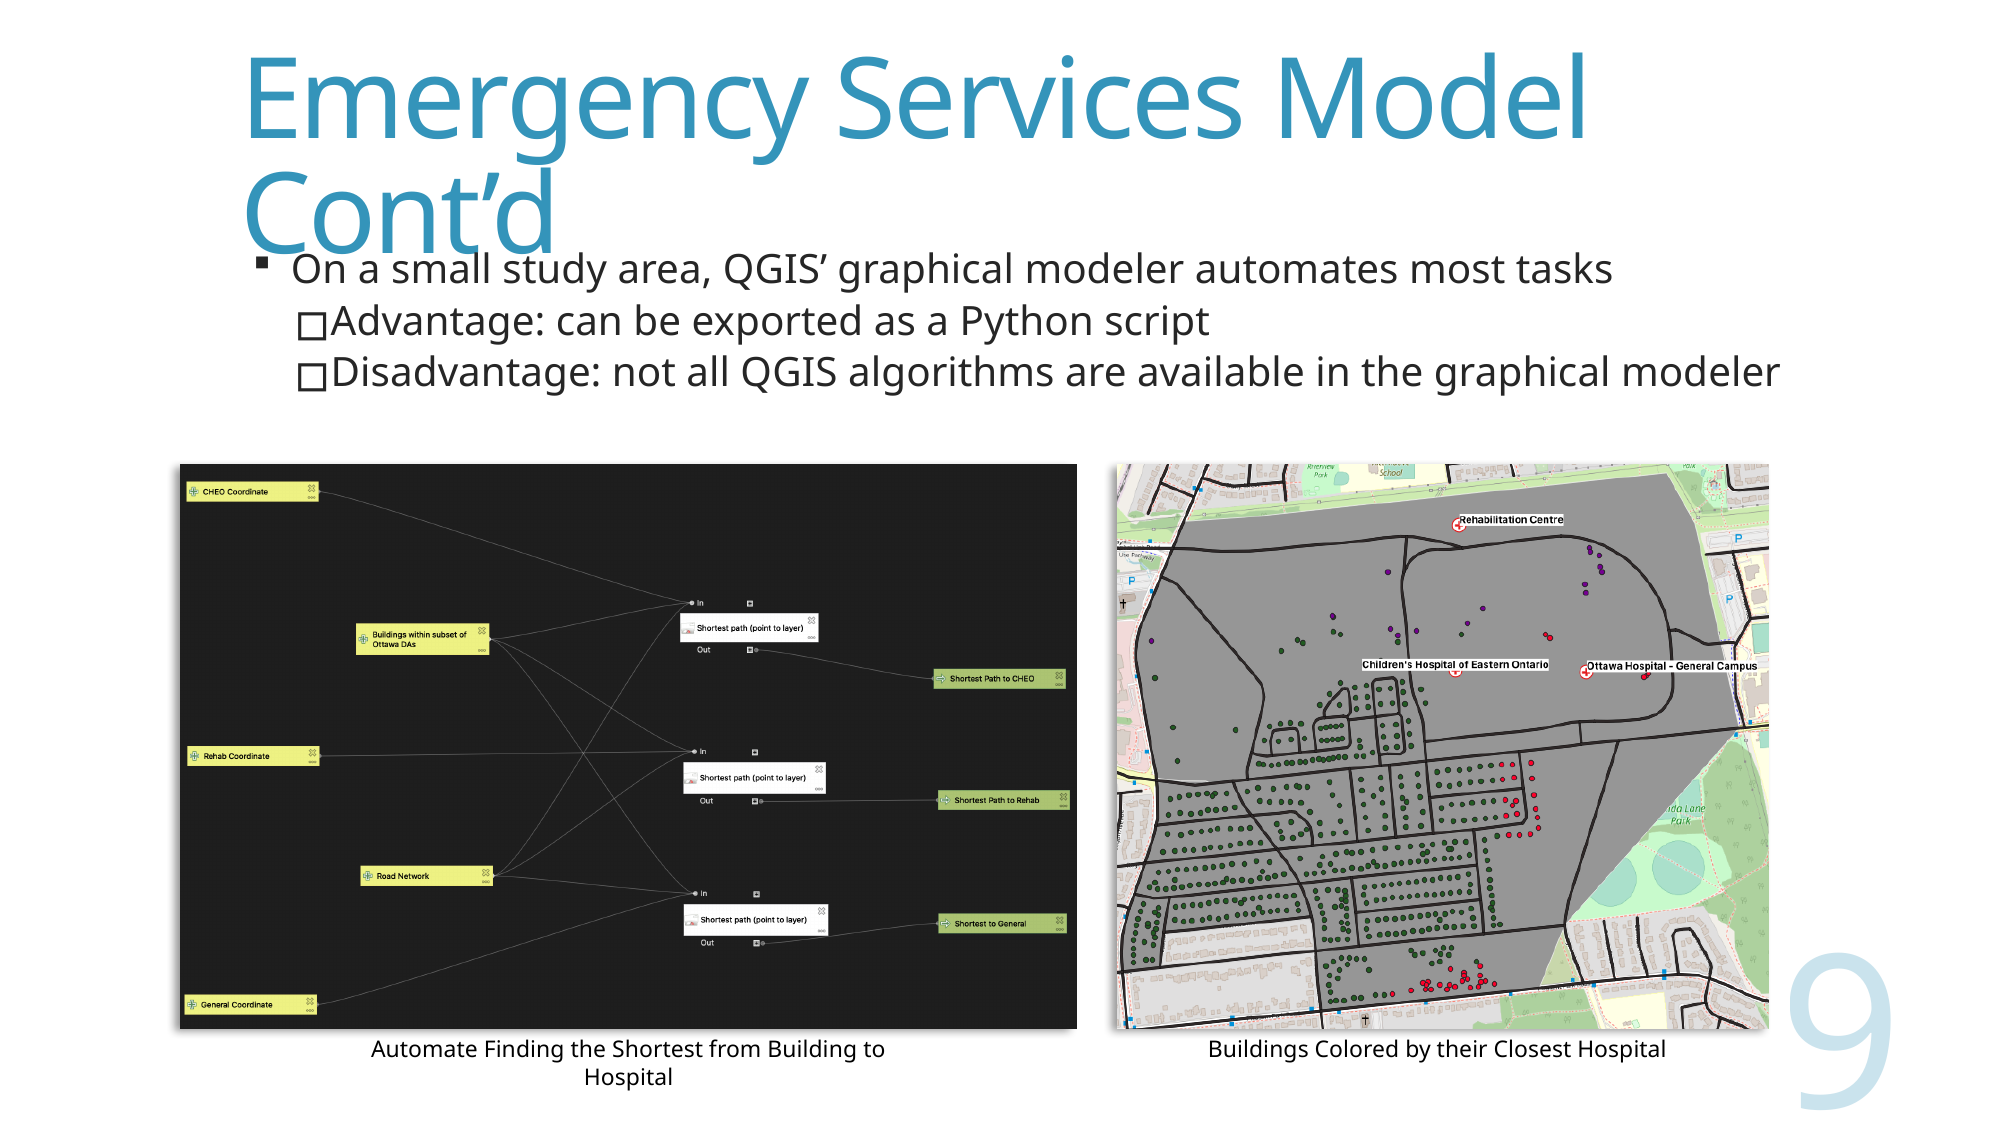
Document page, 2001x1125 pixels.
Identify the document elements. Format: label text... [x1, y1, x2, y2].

text_box Buildings Colored by their Closest Hospital [1137, 1029, 1739, 1070]
title Emergency Services Model Cont’d [225, 112, 1800, 211]
list On a small study area, QGIS’ graphical modeler automates most tasks Advantage: can be exported as a Python script Disadvantage: not all QGIS algorithms are available in the graphical modeler [237, 243, 1813, 445]
slide_number 9 [1437, 963, 1918, 1125]
picture [1116, 464, 1769, 1029]
picture [180, 464, 1078, 1029]
text_box Automate Finding the Shortest from Building to Hospital [328, 1029, 930, 1097]
